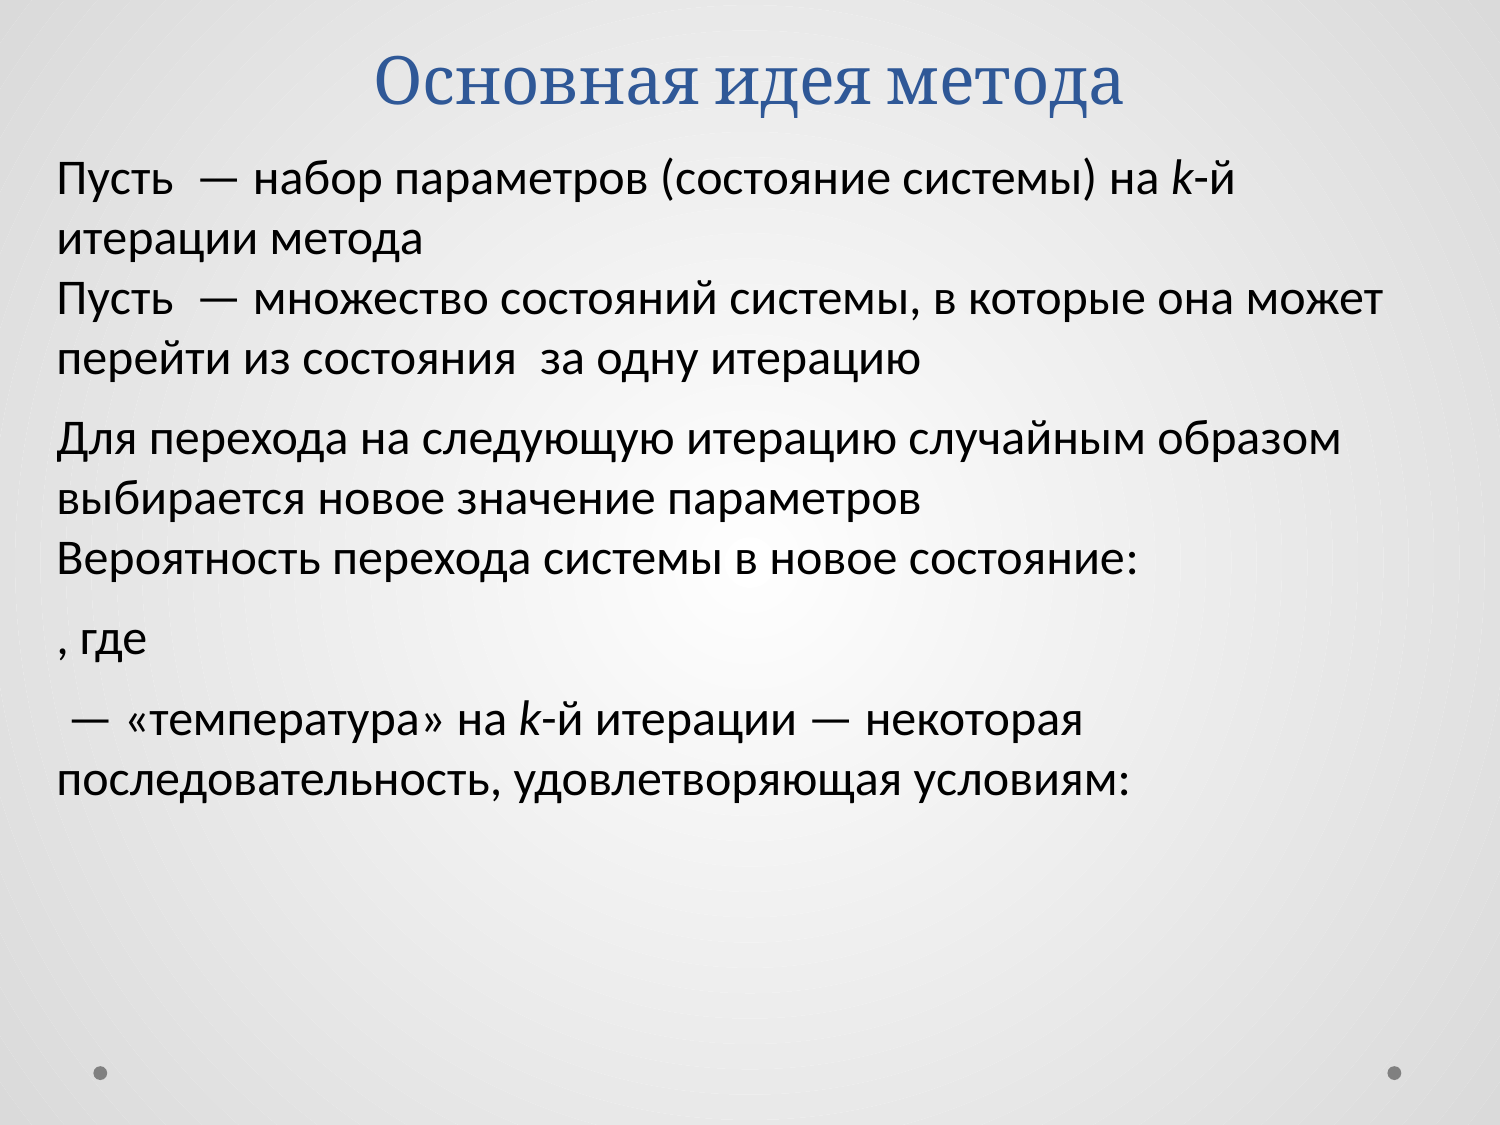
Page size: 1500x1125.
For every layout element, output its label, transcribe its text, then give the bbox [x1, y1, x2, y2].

title Основная идея метода [75, 0, 1425, 126]
